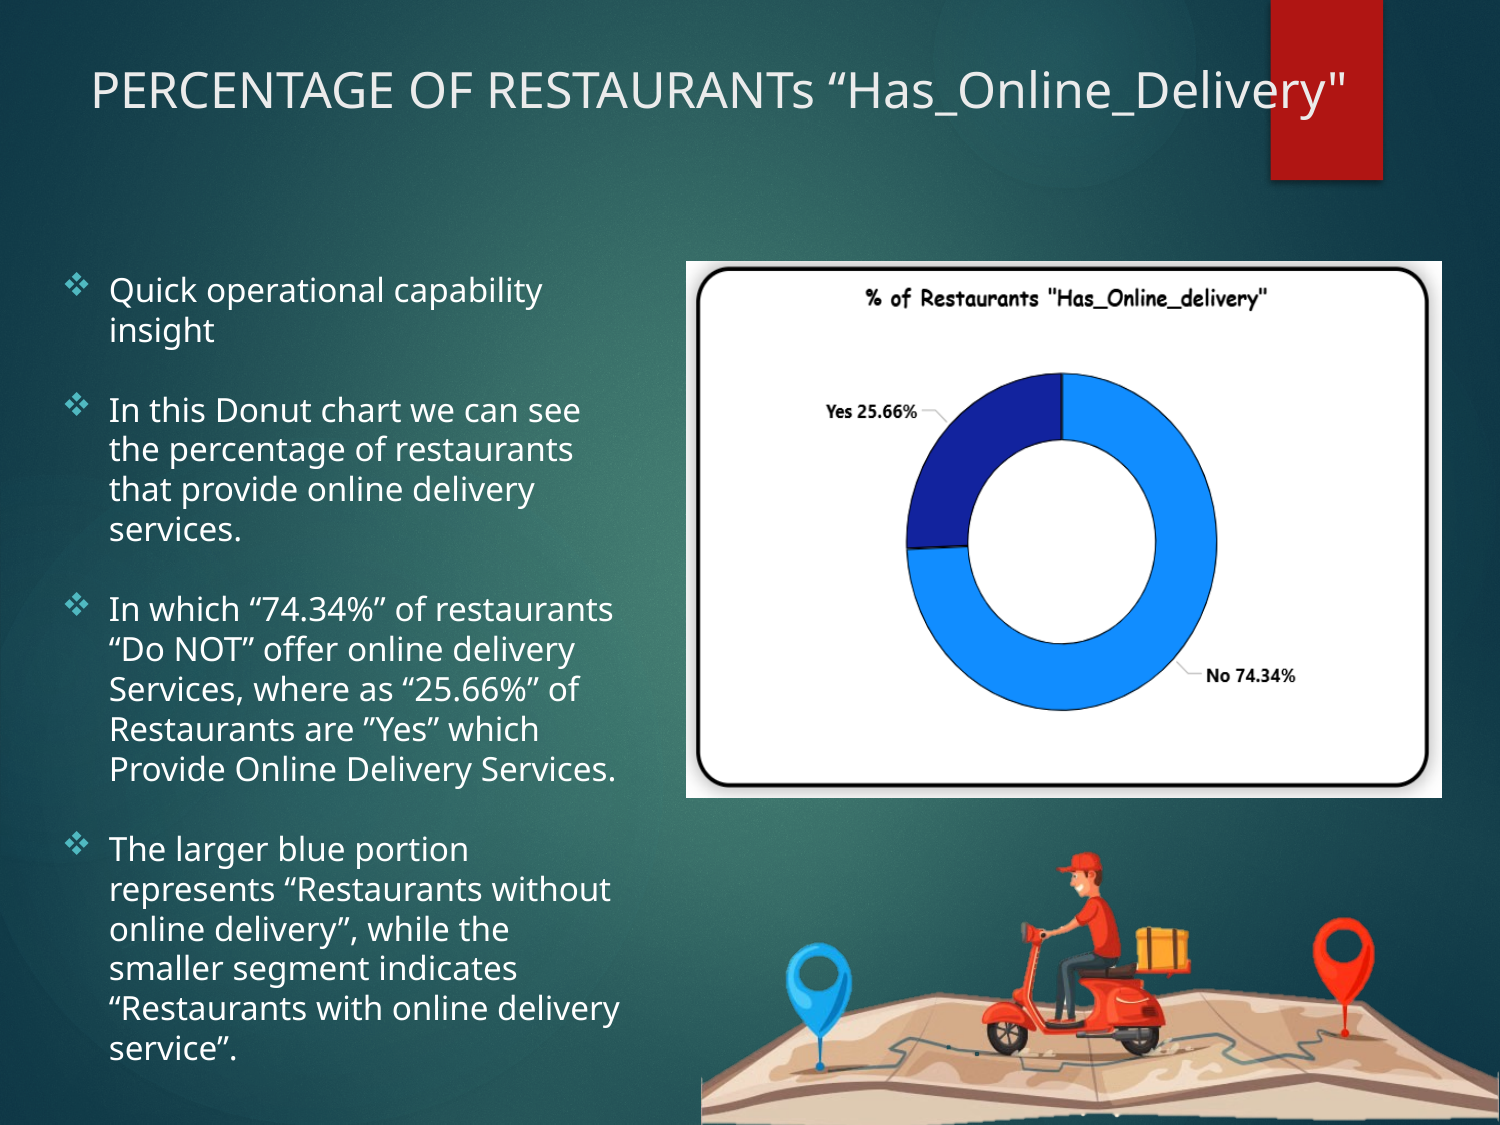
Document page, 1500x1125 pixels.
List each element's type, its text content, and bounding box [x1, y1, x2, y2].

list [686, 261, 1442, 798]
picture [701, 768, 1499, 1125]
text_box Quick operational capability insight In this Donut chart we can see the percentage of restaurants that provide online delivery services. In which “74.34%” of restaurants “Do NOT” offer online delivery Services, where as “25.66%” of Restaurants are ”Yes” which Provide Online Delivery Services. The larger blue portion represents “Restaurants without online delivery”, while the smaller segment indicates “Restaurants with online delivery service”. [47, 261, 649, 1075]
title PERCENTAGE OF RESTAURANTs “Has_Online_Delivery" [75, 50, 1425, 133]
